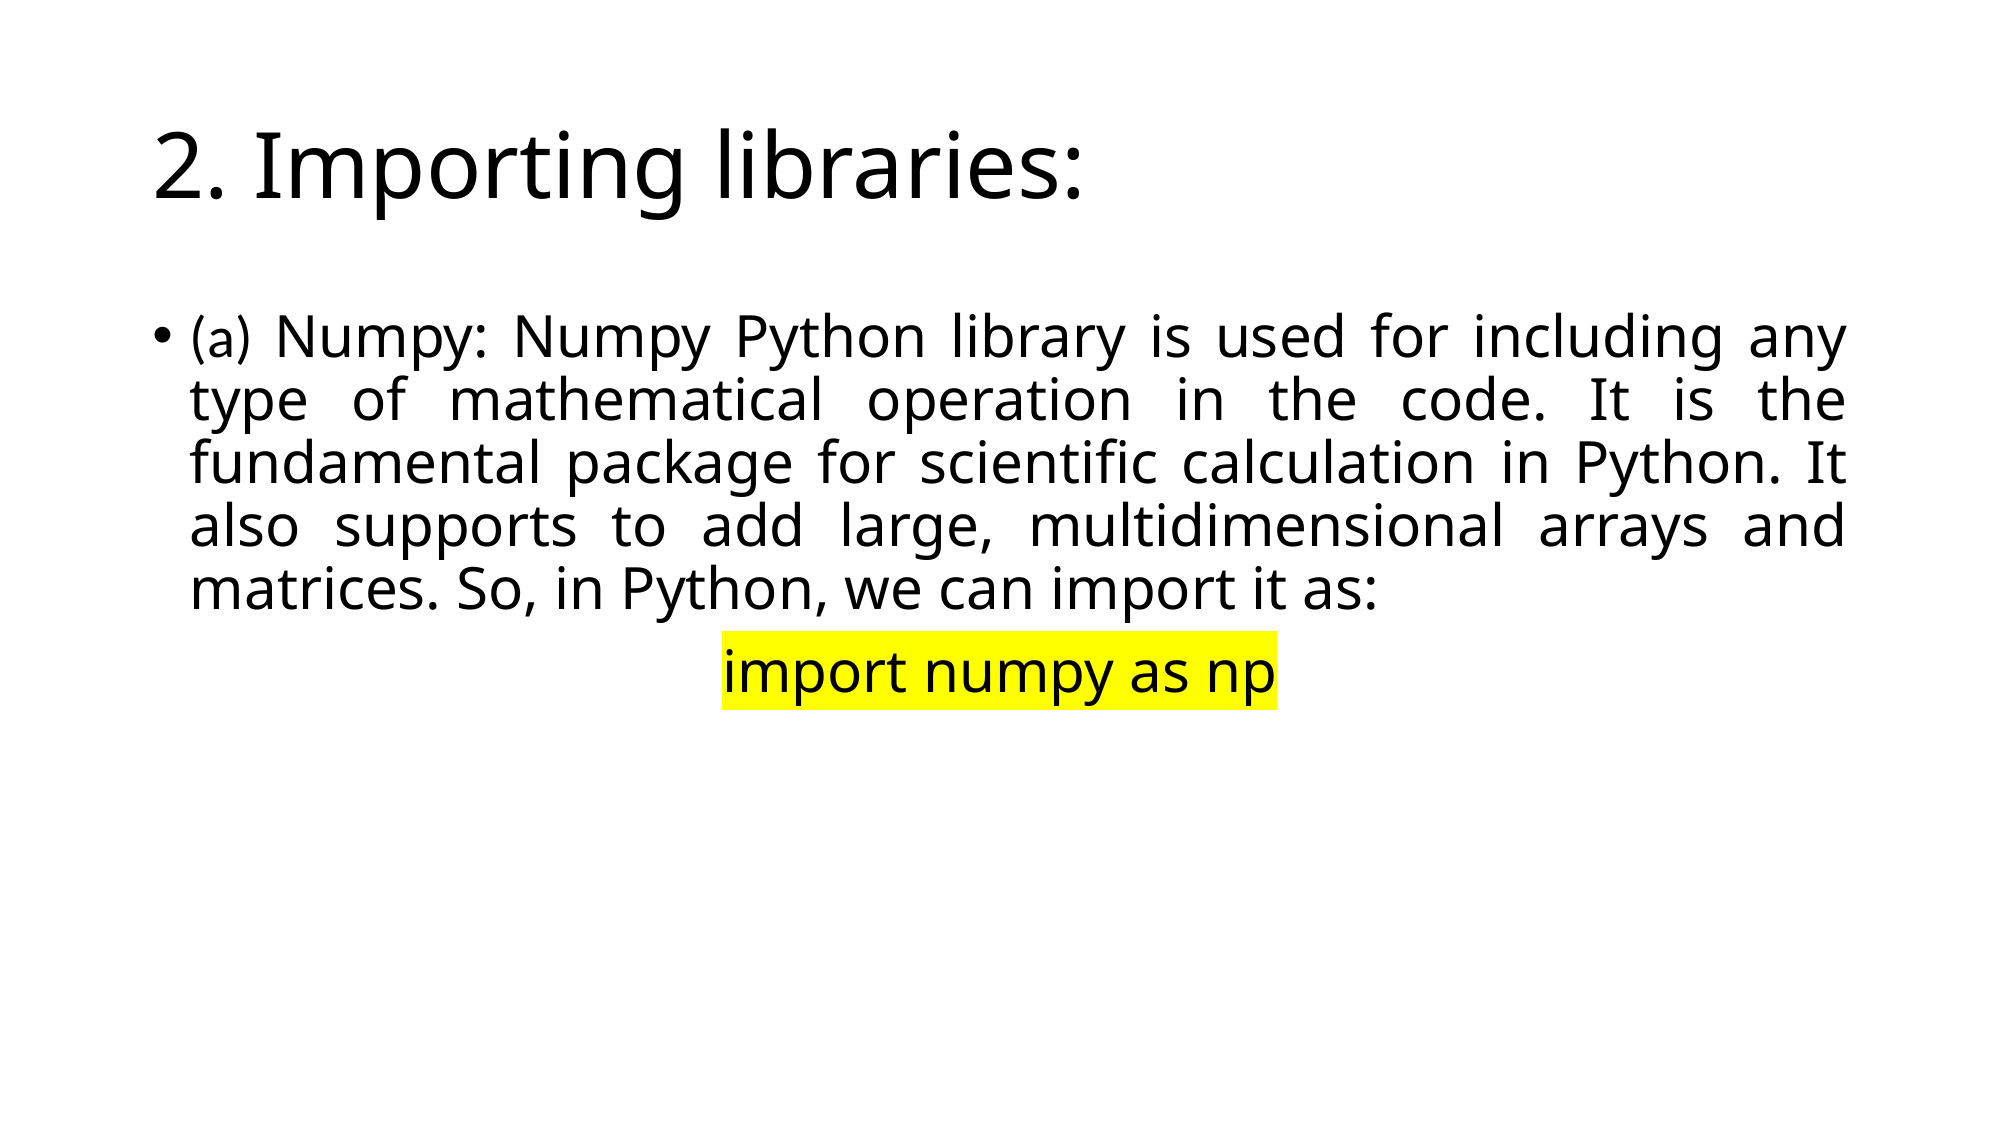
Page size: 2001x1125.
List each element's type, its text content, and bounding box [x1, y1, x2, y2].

list (a) Numpy: Numpy Python library is used for including any type of mathematical operation in the code. It is the fundamental package for scientific calculation in Python. It also supports to add large, multidimensional arrays and matrices. So, in Python, we can import it as: import numpy as np [137, 299, 1863, 1014]
title 2. Importing libraries: [137, 59, 1863, 278]
